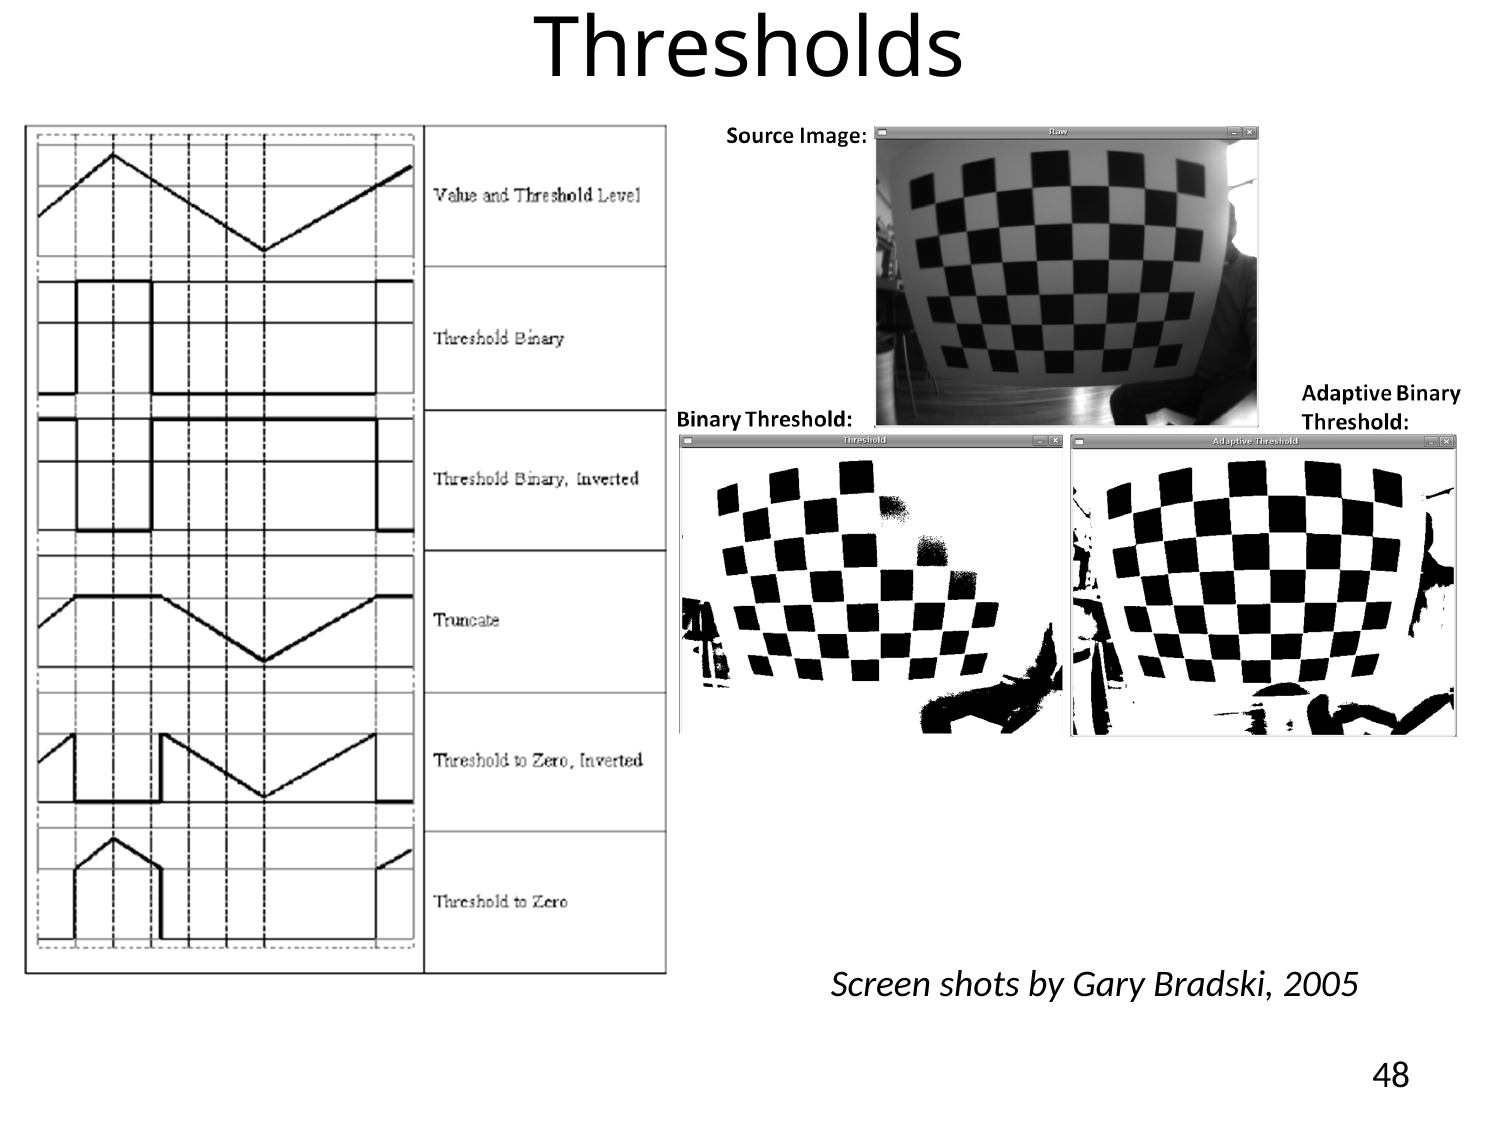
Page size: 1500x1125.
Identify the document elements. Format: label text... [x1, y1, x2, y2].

picture [24, 124, 667, 976]
text_box Thresholds [74, 0, 1425, 126]
text_box Screen shots by Gary Bradski, 2005 [816, 951, 1375, 1012]
text_box 48 [1074, 1042, 1425, 1103]
picture [674, 124, 1464, 738]
